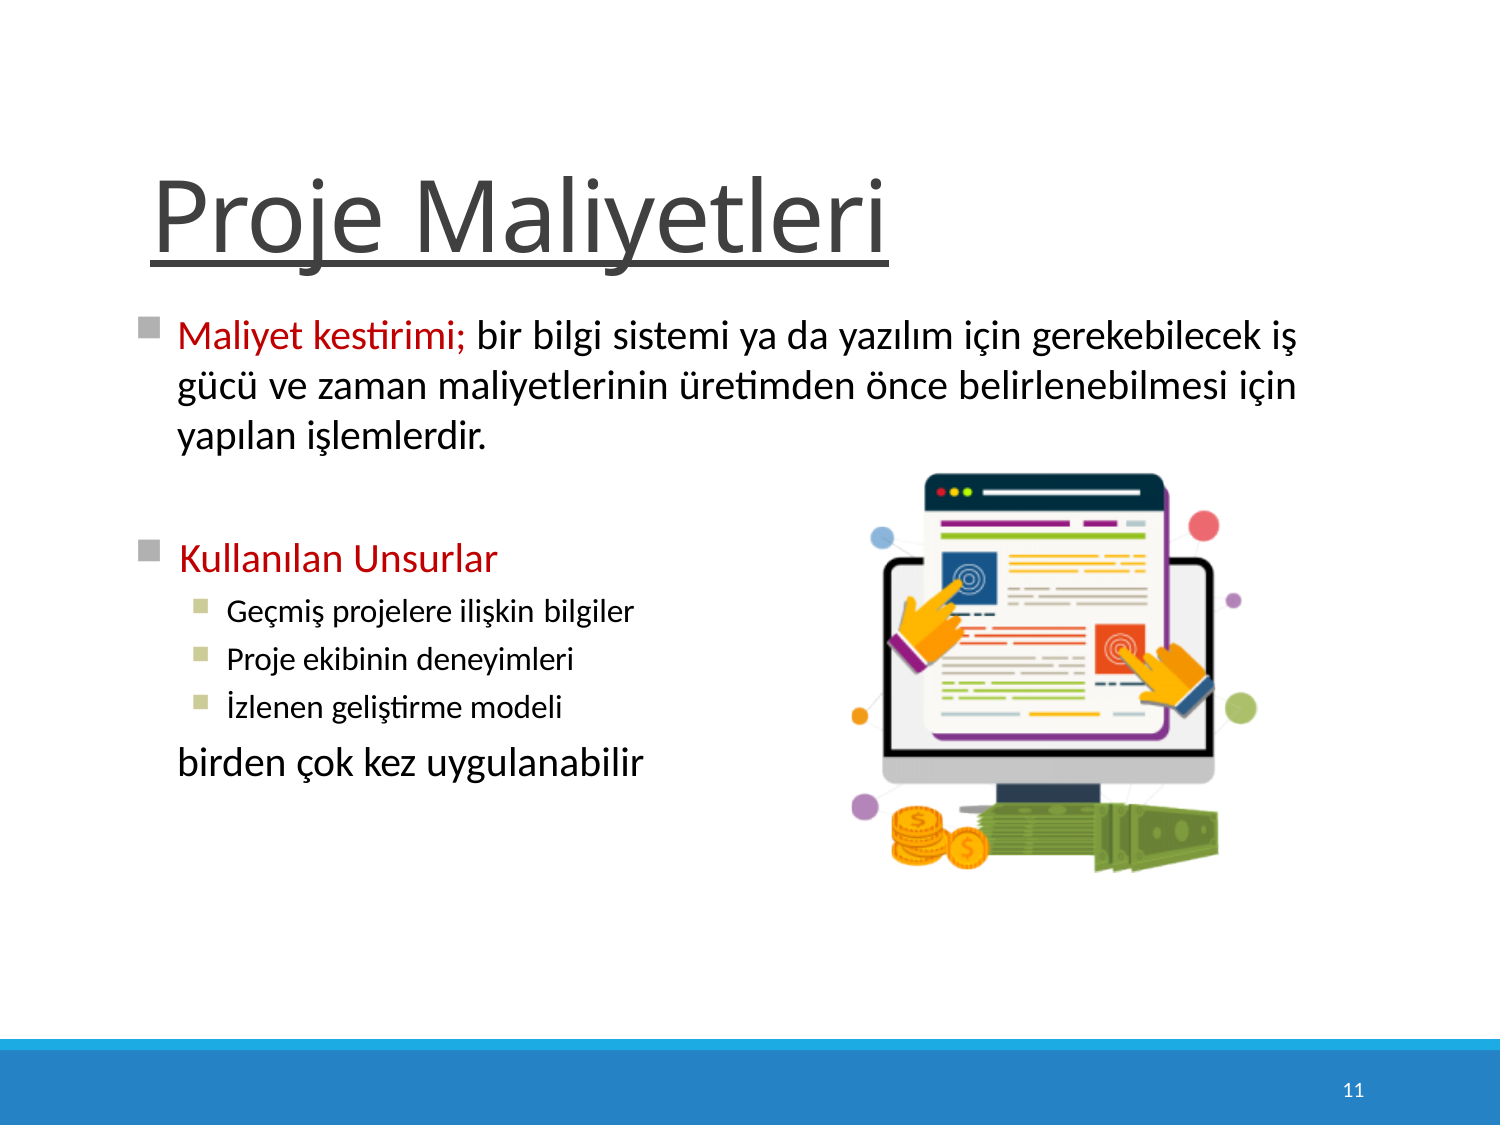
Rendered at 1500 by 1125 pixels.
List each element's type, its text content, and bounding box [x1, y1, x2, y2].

title Proje Maliyetleri [147, 150, 1376, 341]
text_box Maliyet kestirimi; bir bilgi sistemi ya da yazılım için gerekebilecek iş gücü ve zaman maliyetlerinin üretimden önce belirlenebilmesi için yapılan işlemlerdir. Kullanılan Unsurlar Geçmiş projelere ilişkin bilgiler Proje ekibinin deneyimleri İzlenen geliştirme modeli birden çok kez uygulanabilir [132, 305, 1308, 785]
slide_number 10 [1338, 1078, 1369, 1125]
text_box [851, 472, 1258, 873]
